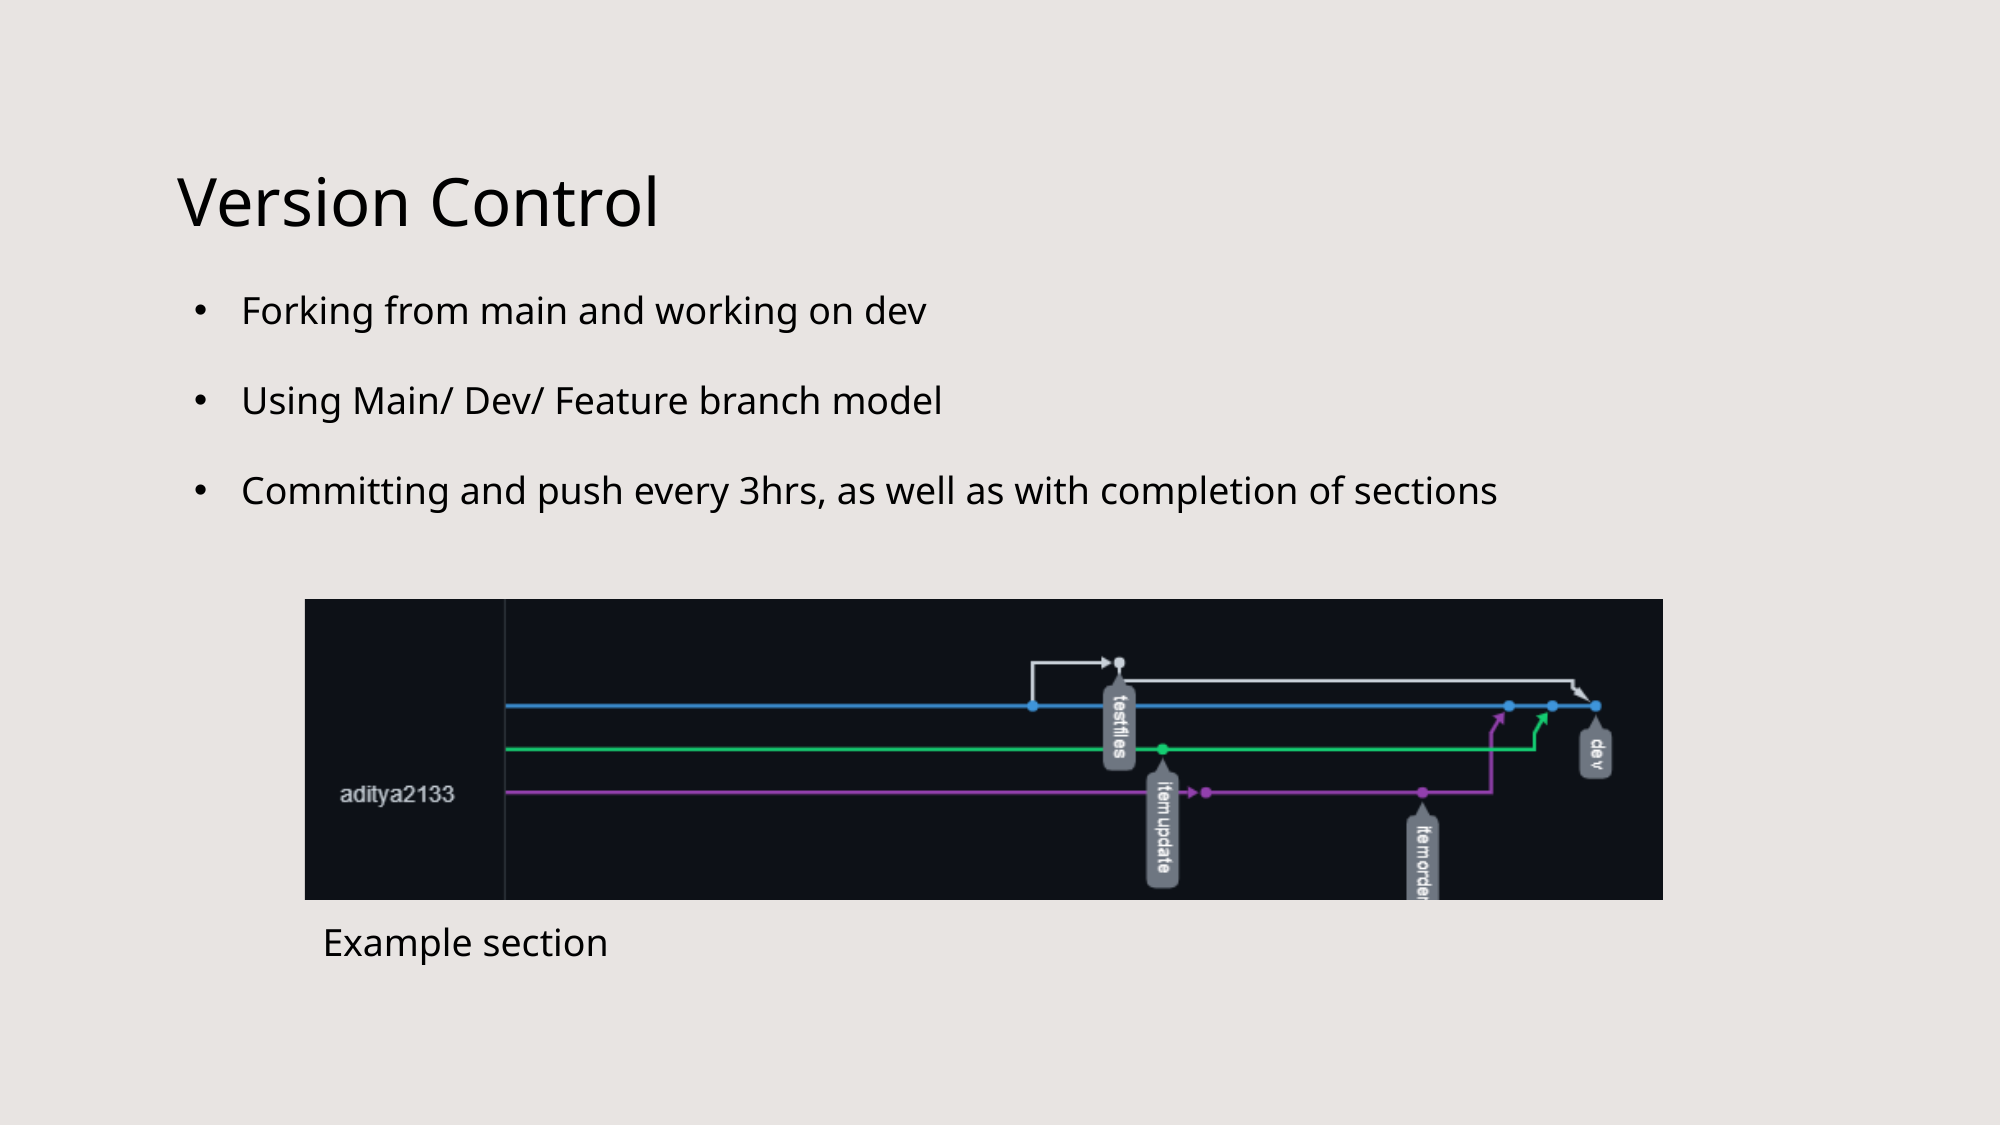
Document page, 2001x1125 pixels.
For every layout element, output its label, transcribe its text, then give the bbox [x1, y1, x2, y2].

picture [304, 598, 1664, 900]
text_box Forking from main and working on dev Using Main/ Dev/ Feature branch model Committing and push every 3hrs, as well as with completion of sections [179, 279, 1868, 565]
text_box Example section [307, 911, 625, 972]
title Version Control [162, 64, 1838, 248]
